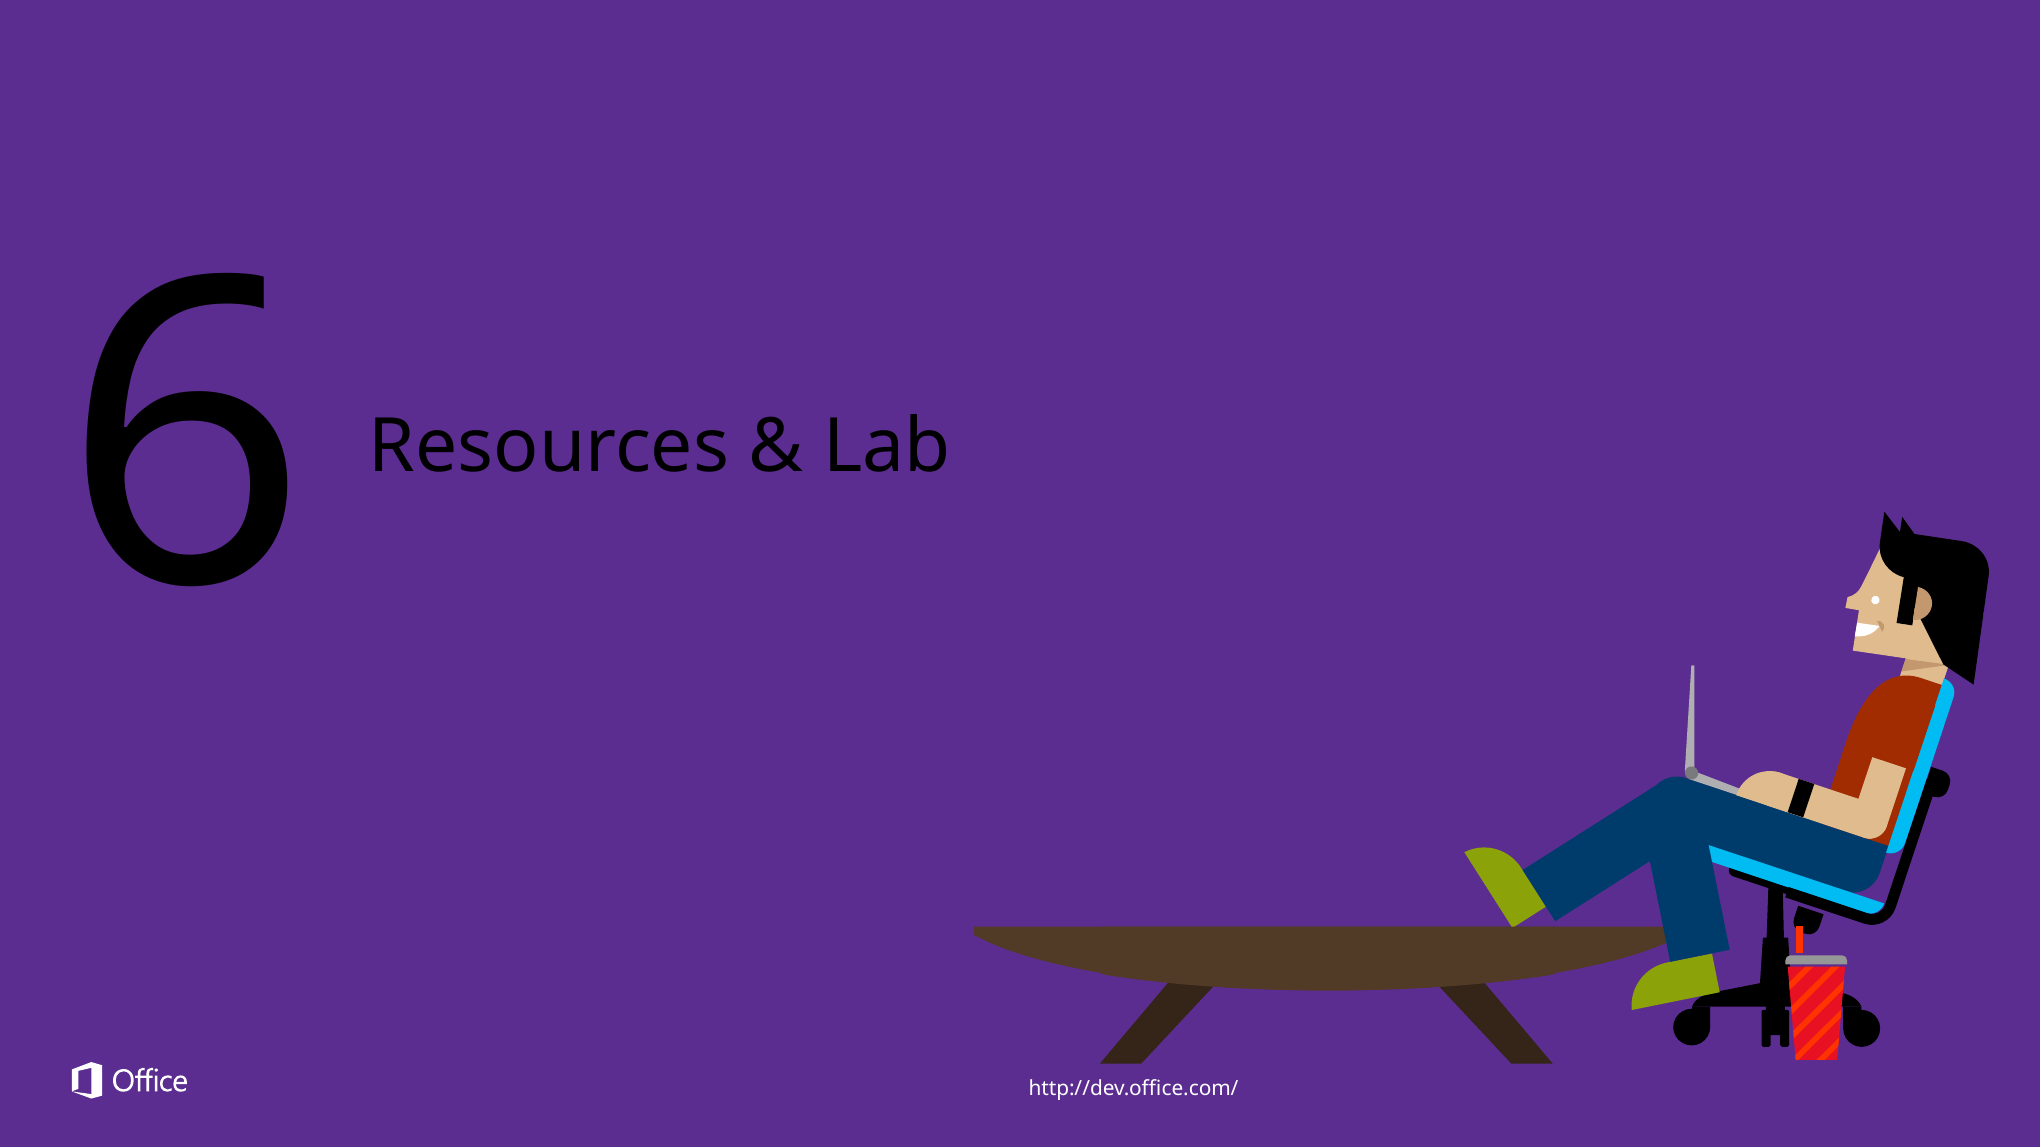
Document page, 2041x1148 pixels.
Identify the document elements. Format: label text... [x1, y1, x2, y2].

list Resources & Lab [346, 386, 1320, 508]
list 6 [39, 198, 346, 695]
